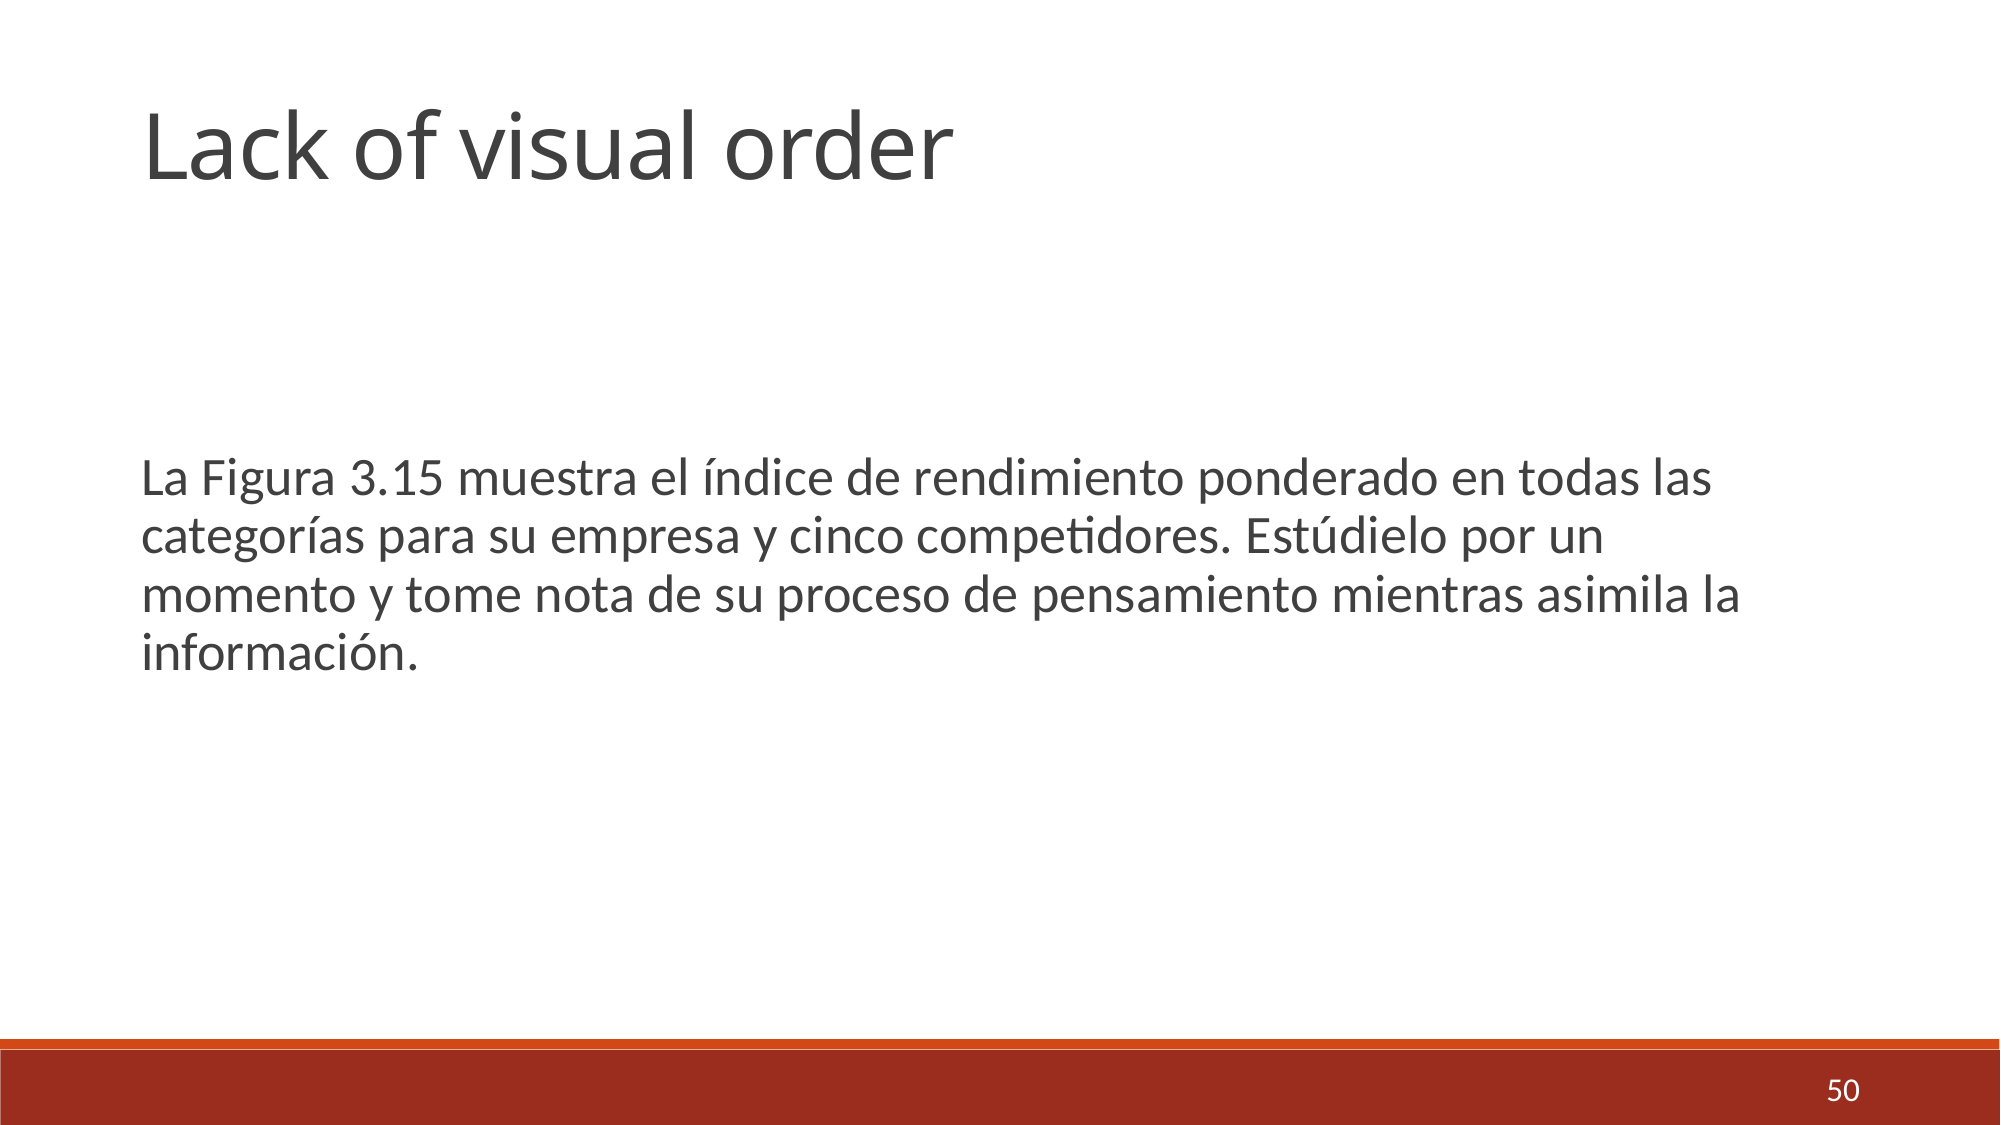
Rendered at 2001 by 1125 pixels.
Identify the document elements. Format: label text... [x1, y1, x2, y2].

text_box Lack of visual order [126, 97, 1821, 333]
slide_number 50 [126, 1061, 1875, 1115]
text_box La Figura 3.15 muestra el índice de rendimiento ponderado en todas las categorías para su empresa y cinco competidores. Estúdielo por un momento y tome nota de su proceso de pensamiento mientras asimila la información. [126, 441, 1830, 950]
